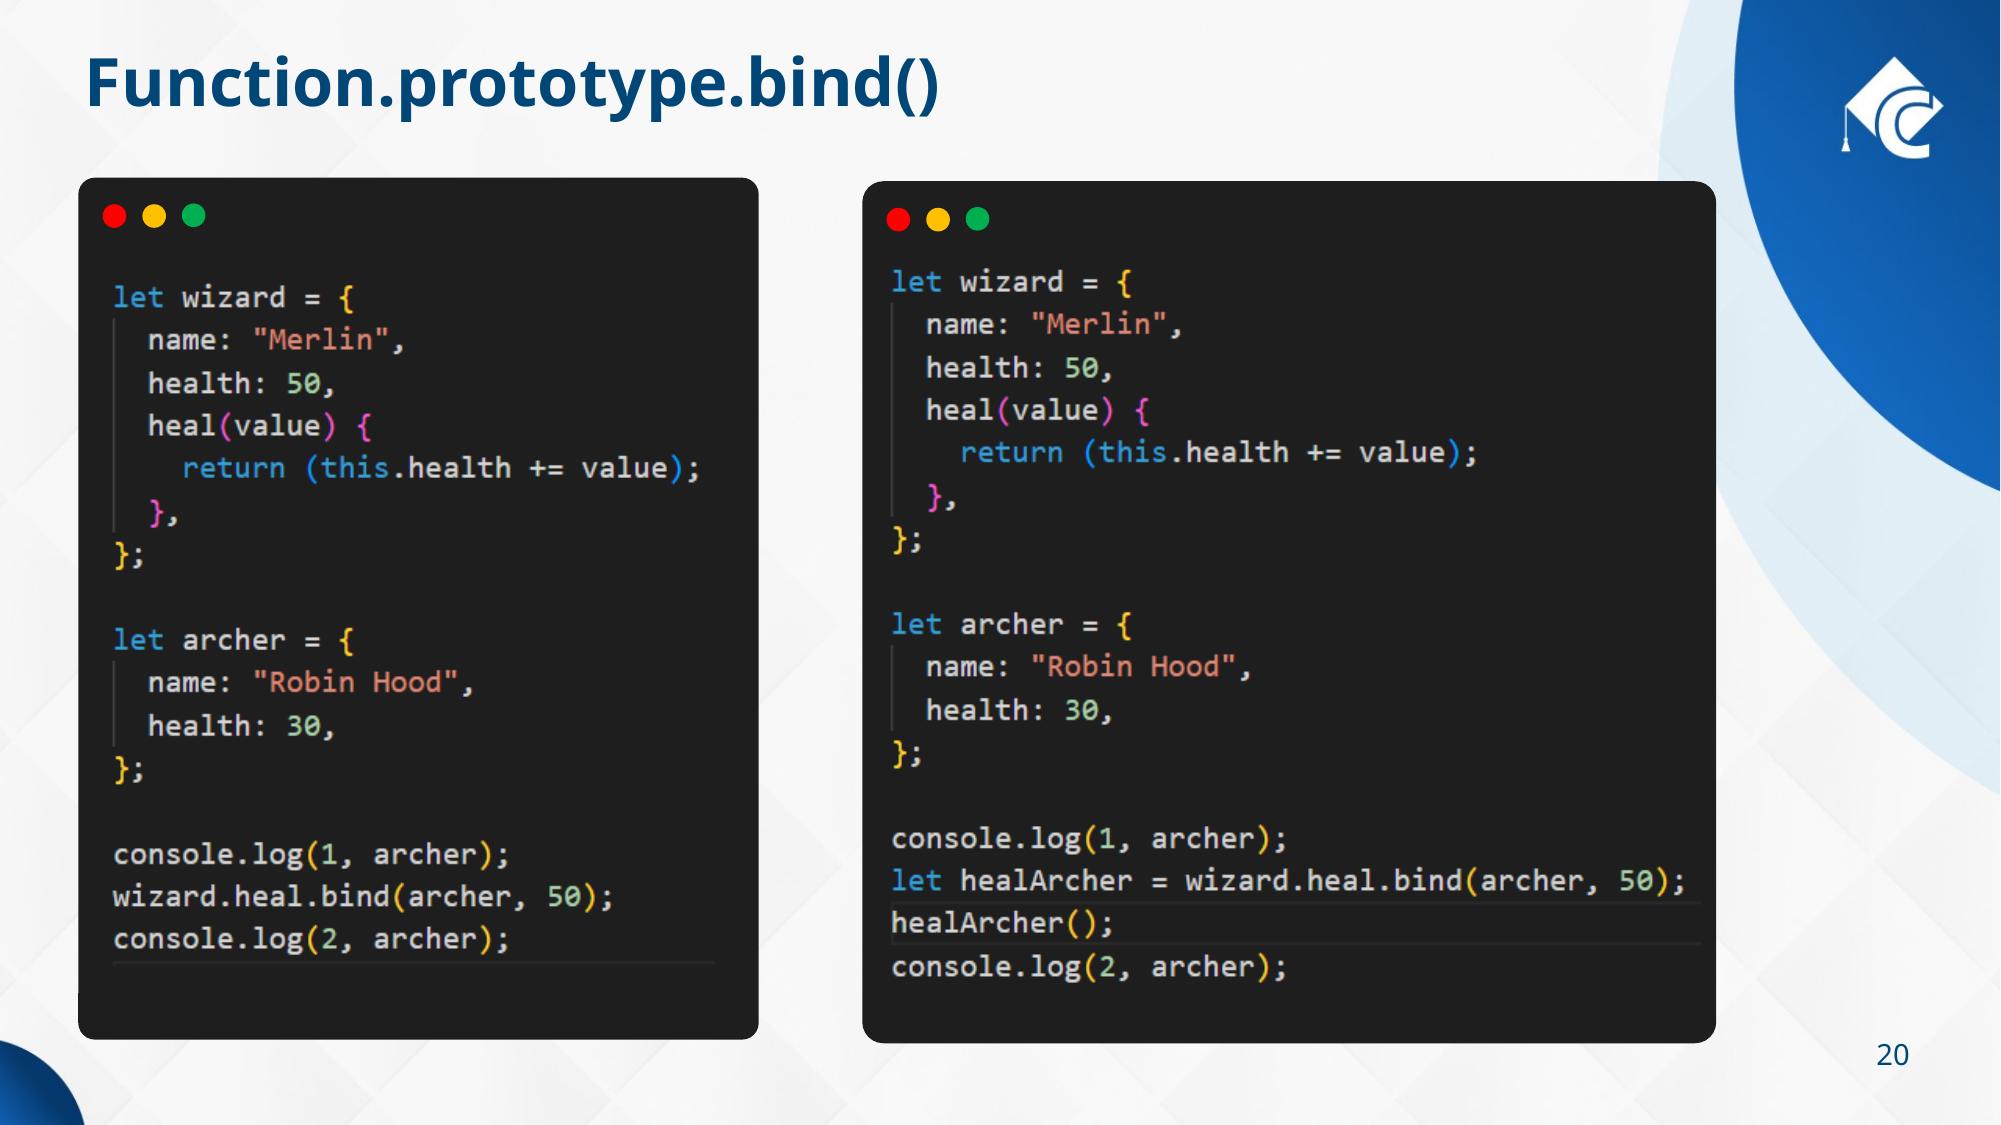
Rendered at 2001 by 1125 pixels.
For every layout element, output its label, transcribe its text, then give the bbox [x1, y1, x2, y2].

text_box [925, 206, 951, 233]
picture [0, 0, 2001, 1125]
text_box [77, 176, 760, 1041]
text_box [964, 205, 991, 232]
text_box [180, 202, 207, 229]
slide_number 20 [1806, 1026, 1925, 1086]
text_box [861, 180, 1718, 1045]
title Function.prototype.bind() [70, 34, 1704, 137]
text_box [141, 203, 168, 229]
text_box [885, 206, 912, 233]
text_box [101, 203, 128, 229]
